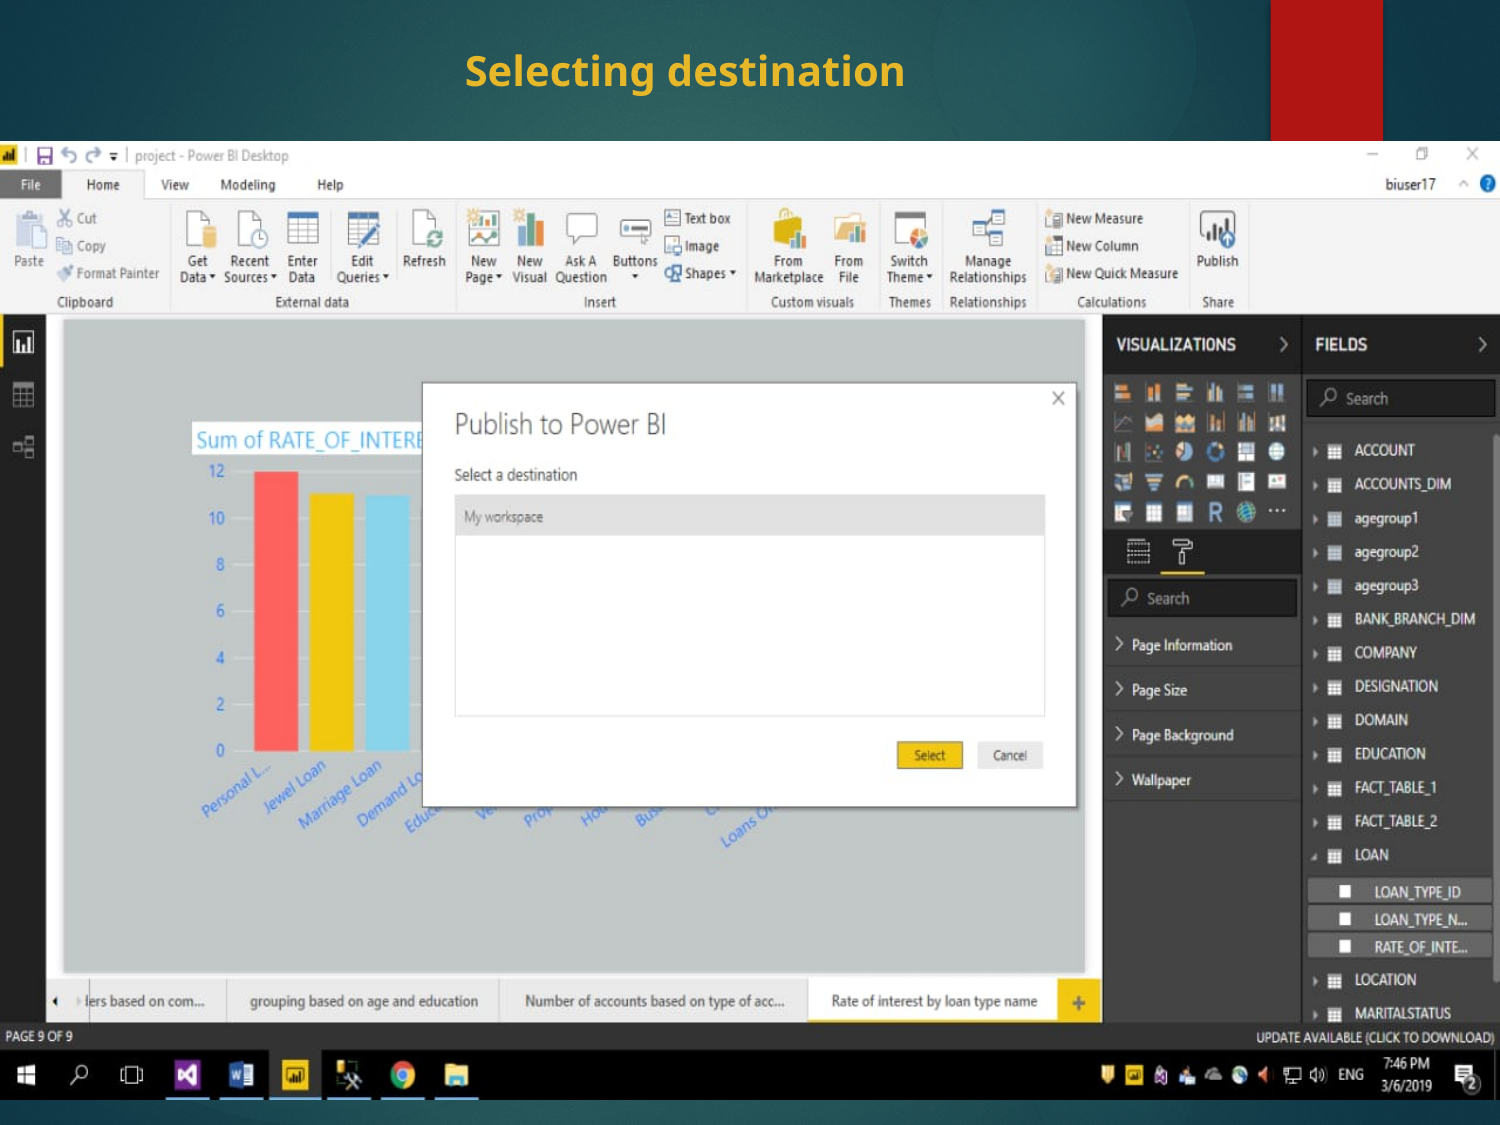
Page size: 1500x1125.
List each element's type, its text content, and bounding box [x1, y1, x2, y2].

picture [0, 140, 1500, 1101]
text_box Selecting destination [449, 37, 1038, 103]
